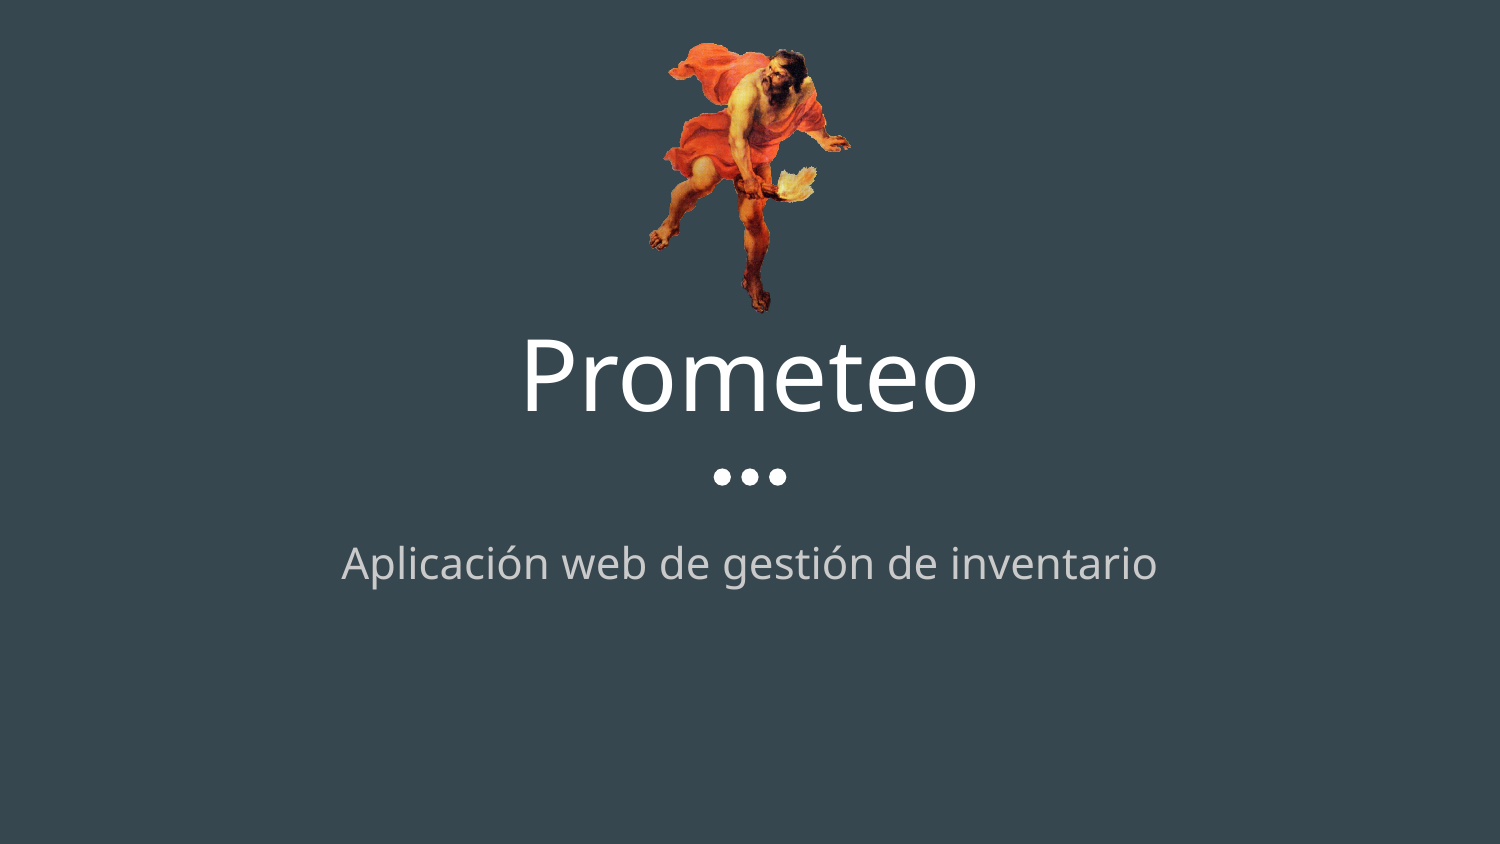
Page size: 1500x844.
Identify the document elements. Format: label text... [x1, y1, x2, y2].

picture [614, 43, 886, 314]
subtitle Aplicación web de gestión de inventario [110, 520, 1390, 651]
title Prometeo [110, 162, 1390, 447]
